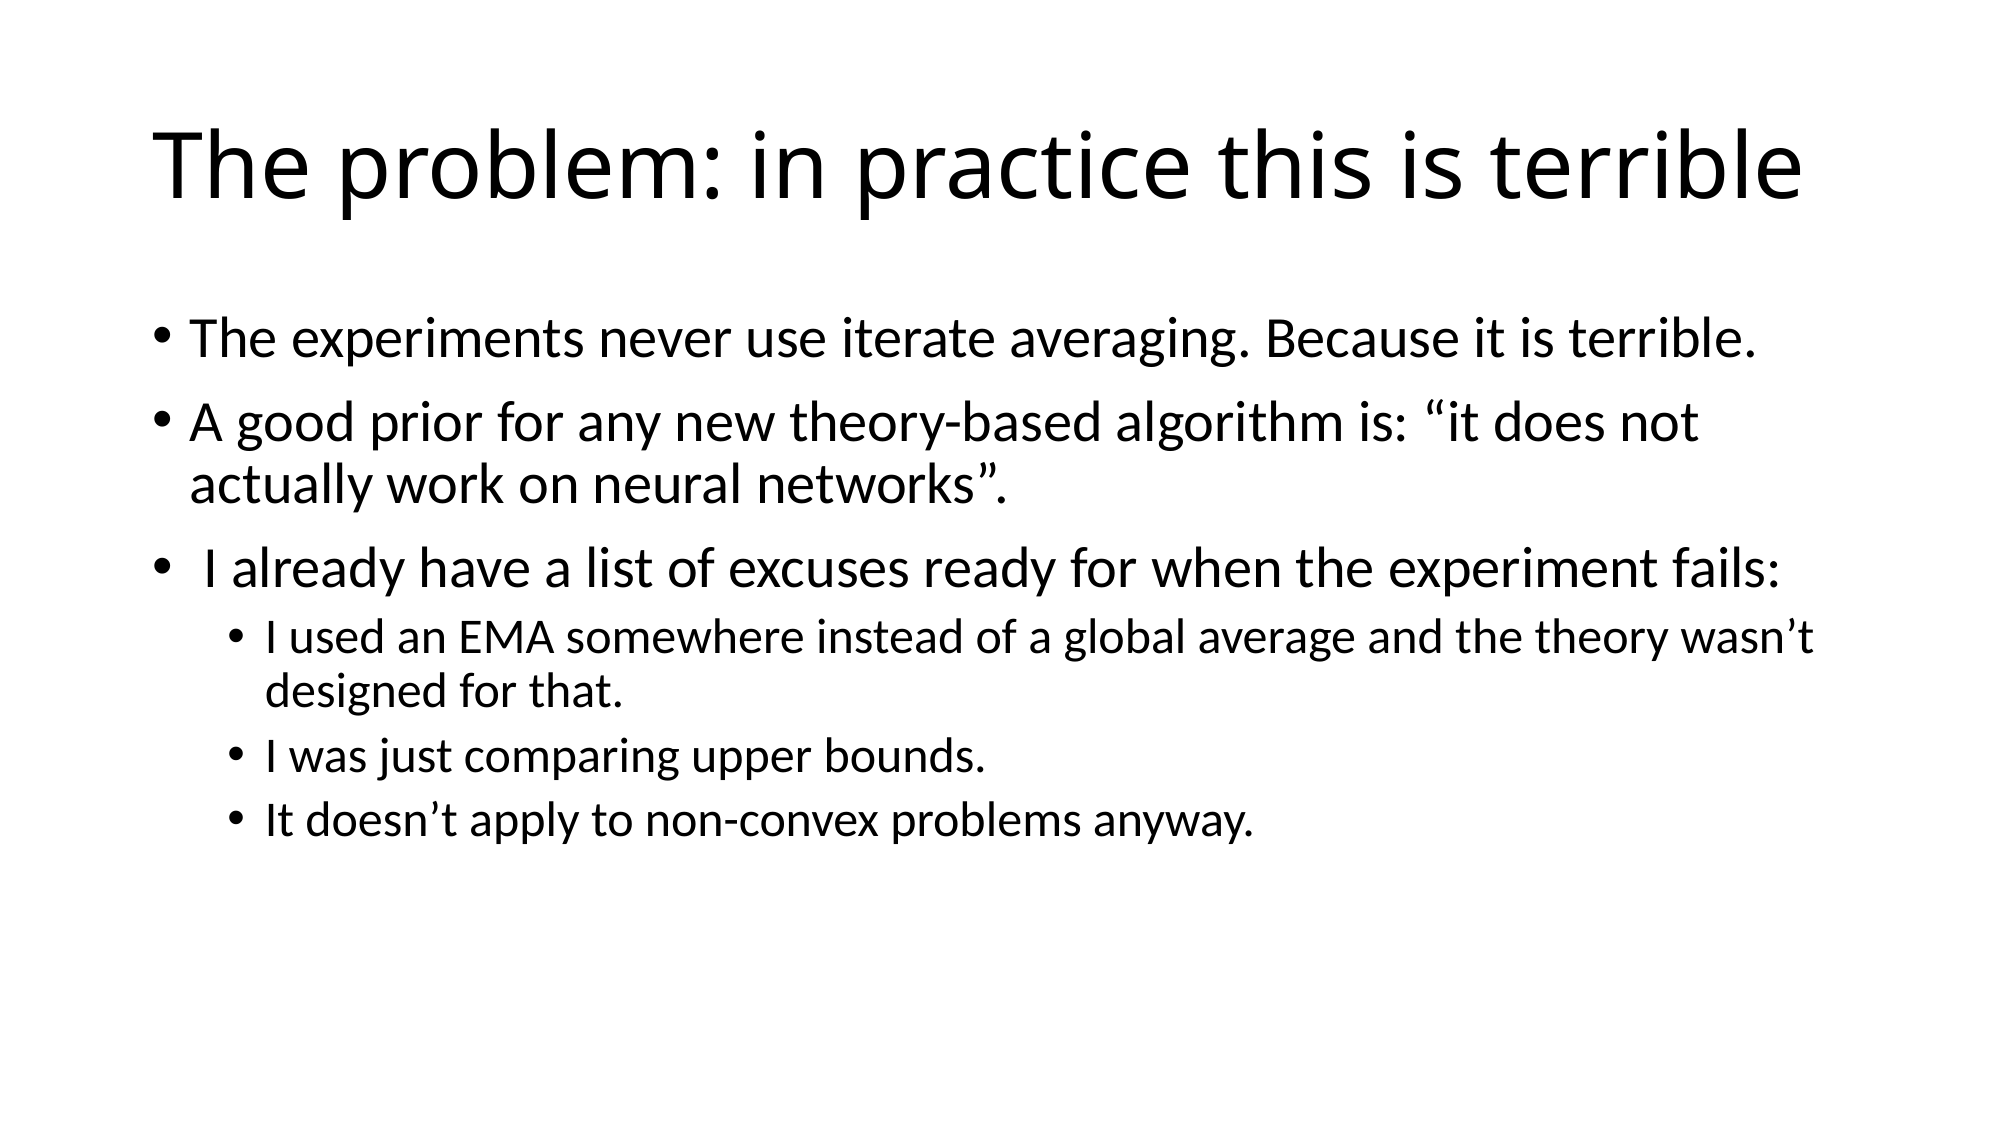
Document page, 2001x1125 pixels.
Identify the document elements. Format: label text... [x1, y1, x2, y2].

list The experiments never use iterate averaging. Because it is terrible. A good prior for any new theory-based algorithm is: “it does not actually work on neural networks”. I already have a list of excuses ready for when the experiment fails: I used an EMA somewhere instead of a global average and the theory wasn’t designed for that. I was just comparing upper bounds. It doesn’t apply to non-convex problems anyway. [137, 299, 1863, 1014]
title The problem: in practice this is terrible [137, 59, 1863, 278]
